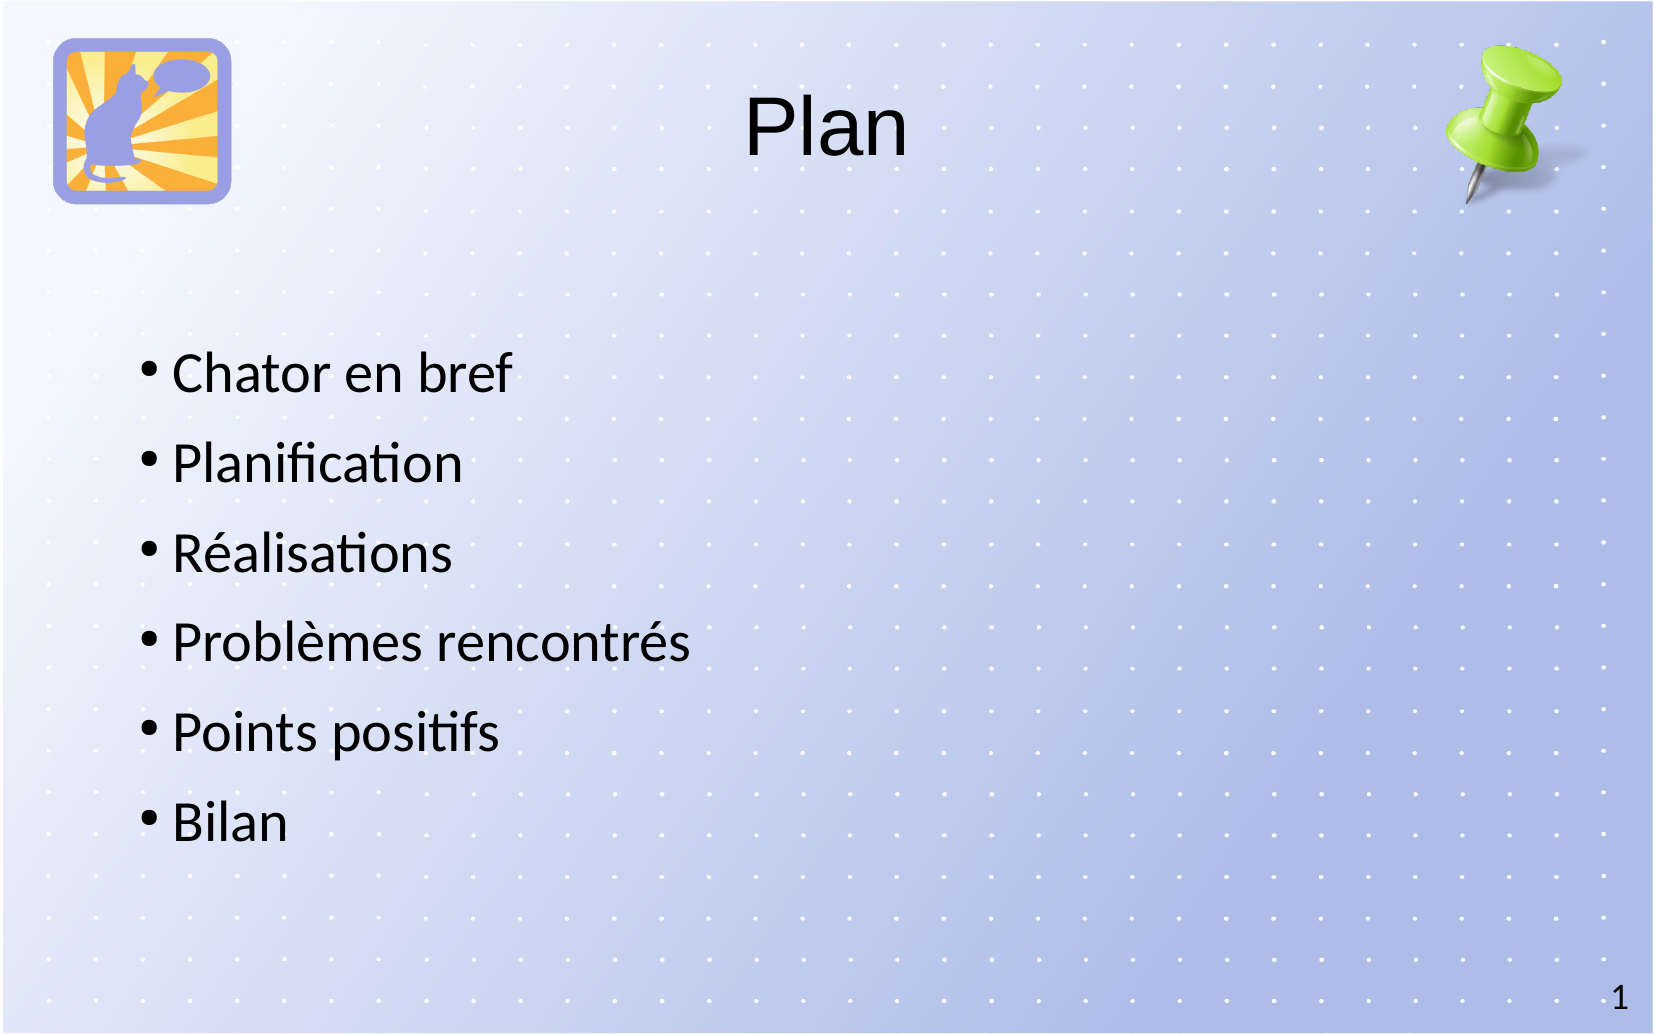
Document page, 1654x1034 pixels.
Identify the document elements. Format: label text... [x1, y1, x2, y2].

text_box 1 [1595, 964, 1642, 1025]
title Plan [240, 40, 1413, 214]
picture [0, 0, 1654, 1034]
list Chator en bref Planification Réalisations Problèmes rencontrés Points positifs Bilan [82, 241, 1570, 841]
